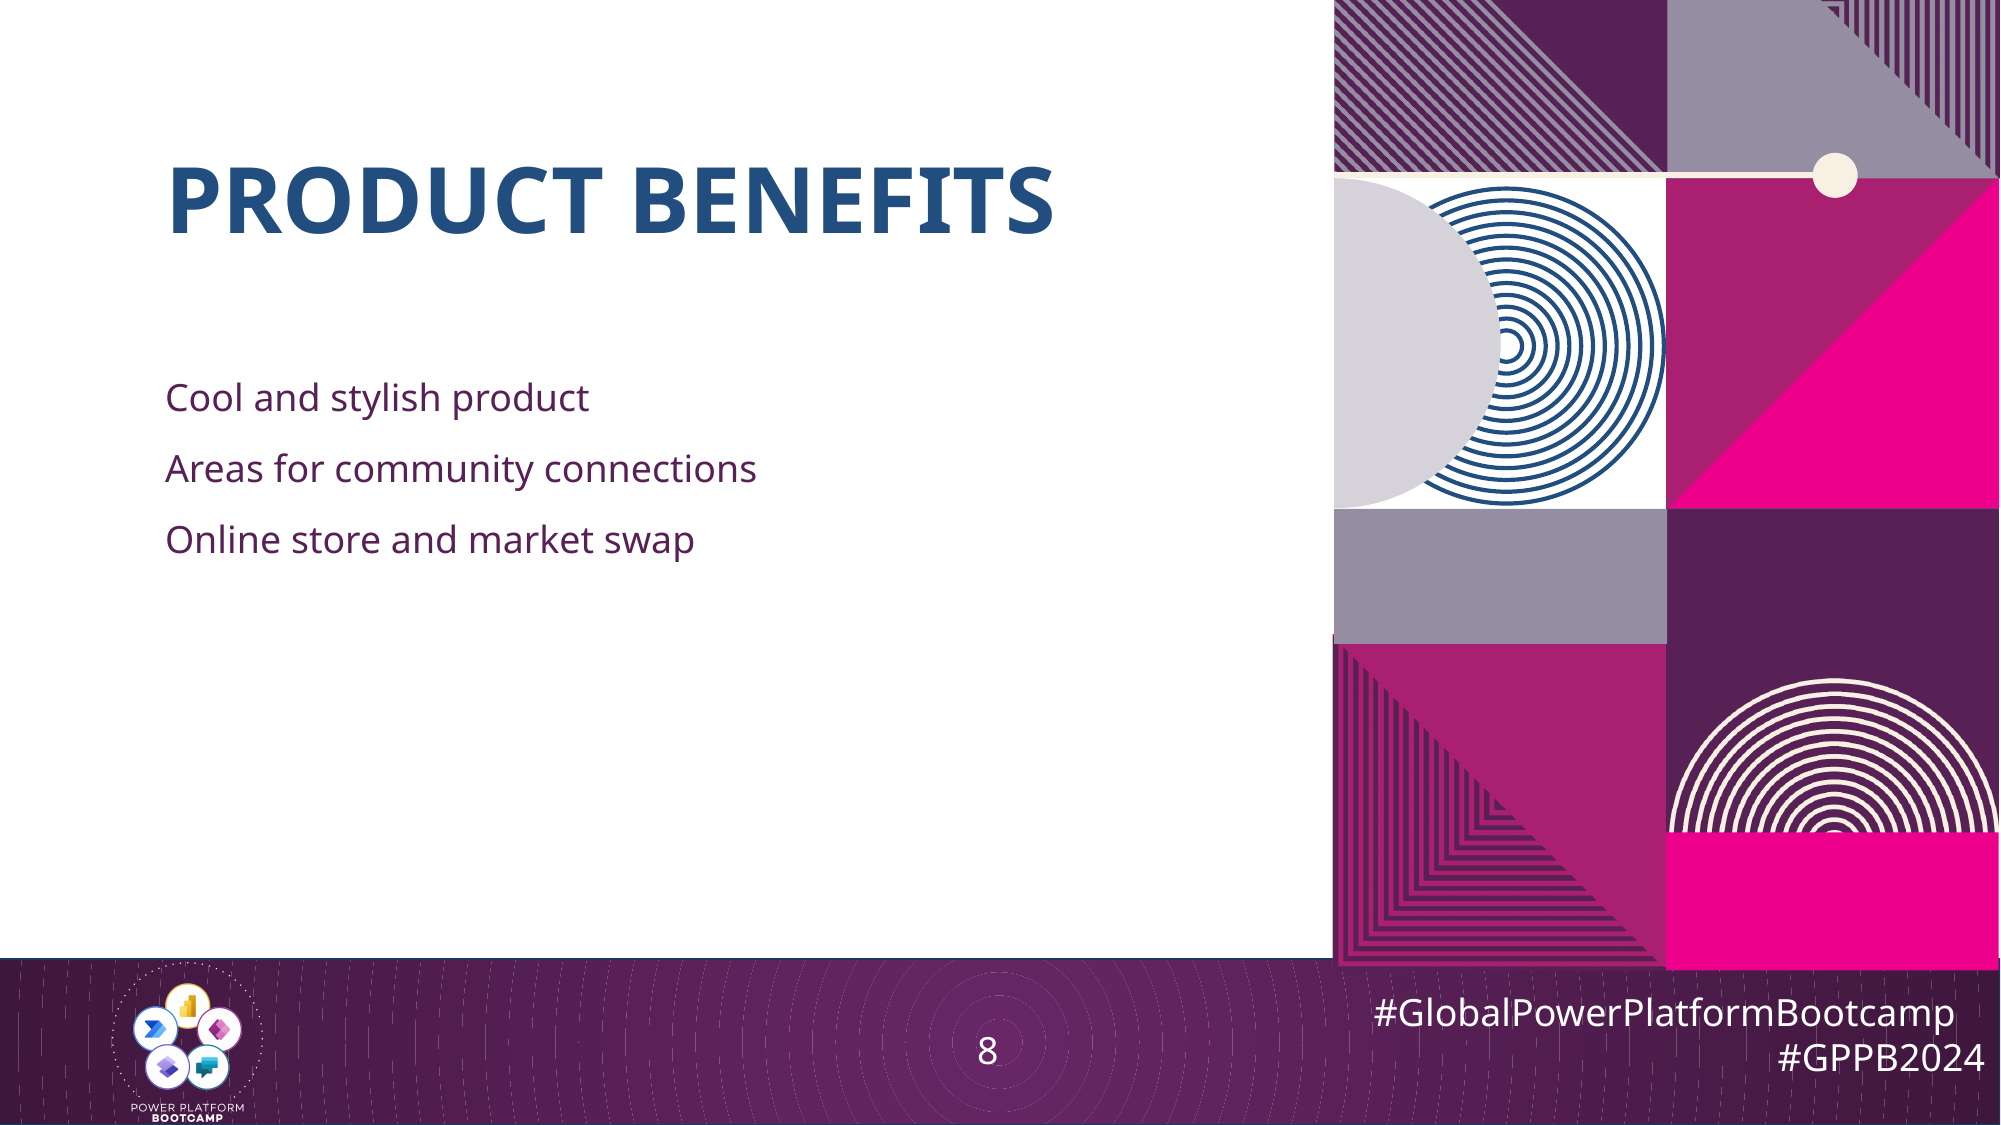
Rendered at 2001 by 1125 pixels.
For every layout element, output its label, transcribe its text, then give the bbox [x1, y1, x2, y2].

picture [1668, 678, 2000, 843]
list Cool and stylish product Areas for community connections Online store and market swap [150, 361, 1266, 992]
picture [1333, 637, 1667, 971]
title PRODUCT BENEFITS [150, 146, 1266, 361]
picture [112, 962, 263, 1122]
picture [1334, 0, 2000, 179]
text_box 8 [962, 1019, 1038, 1080]
